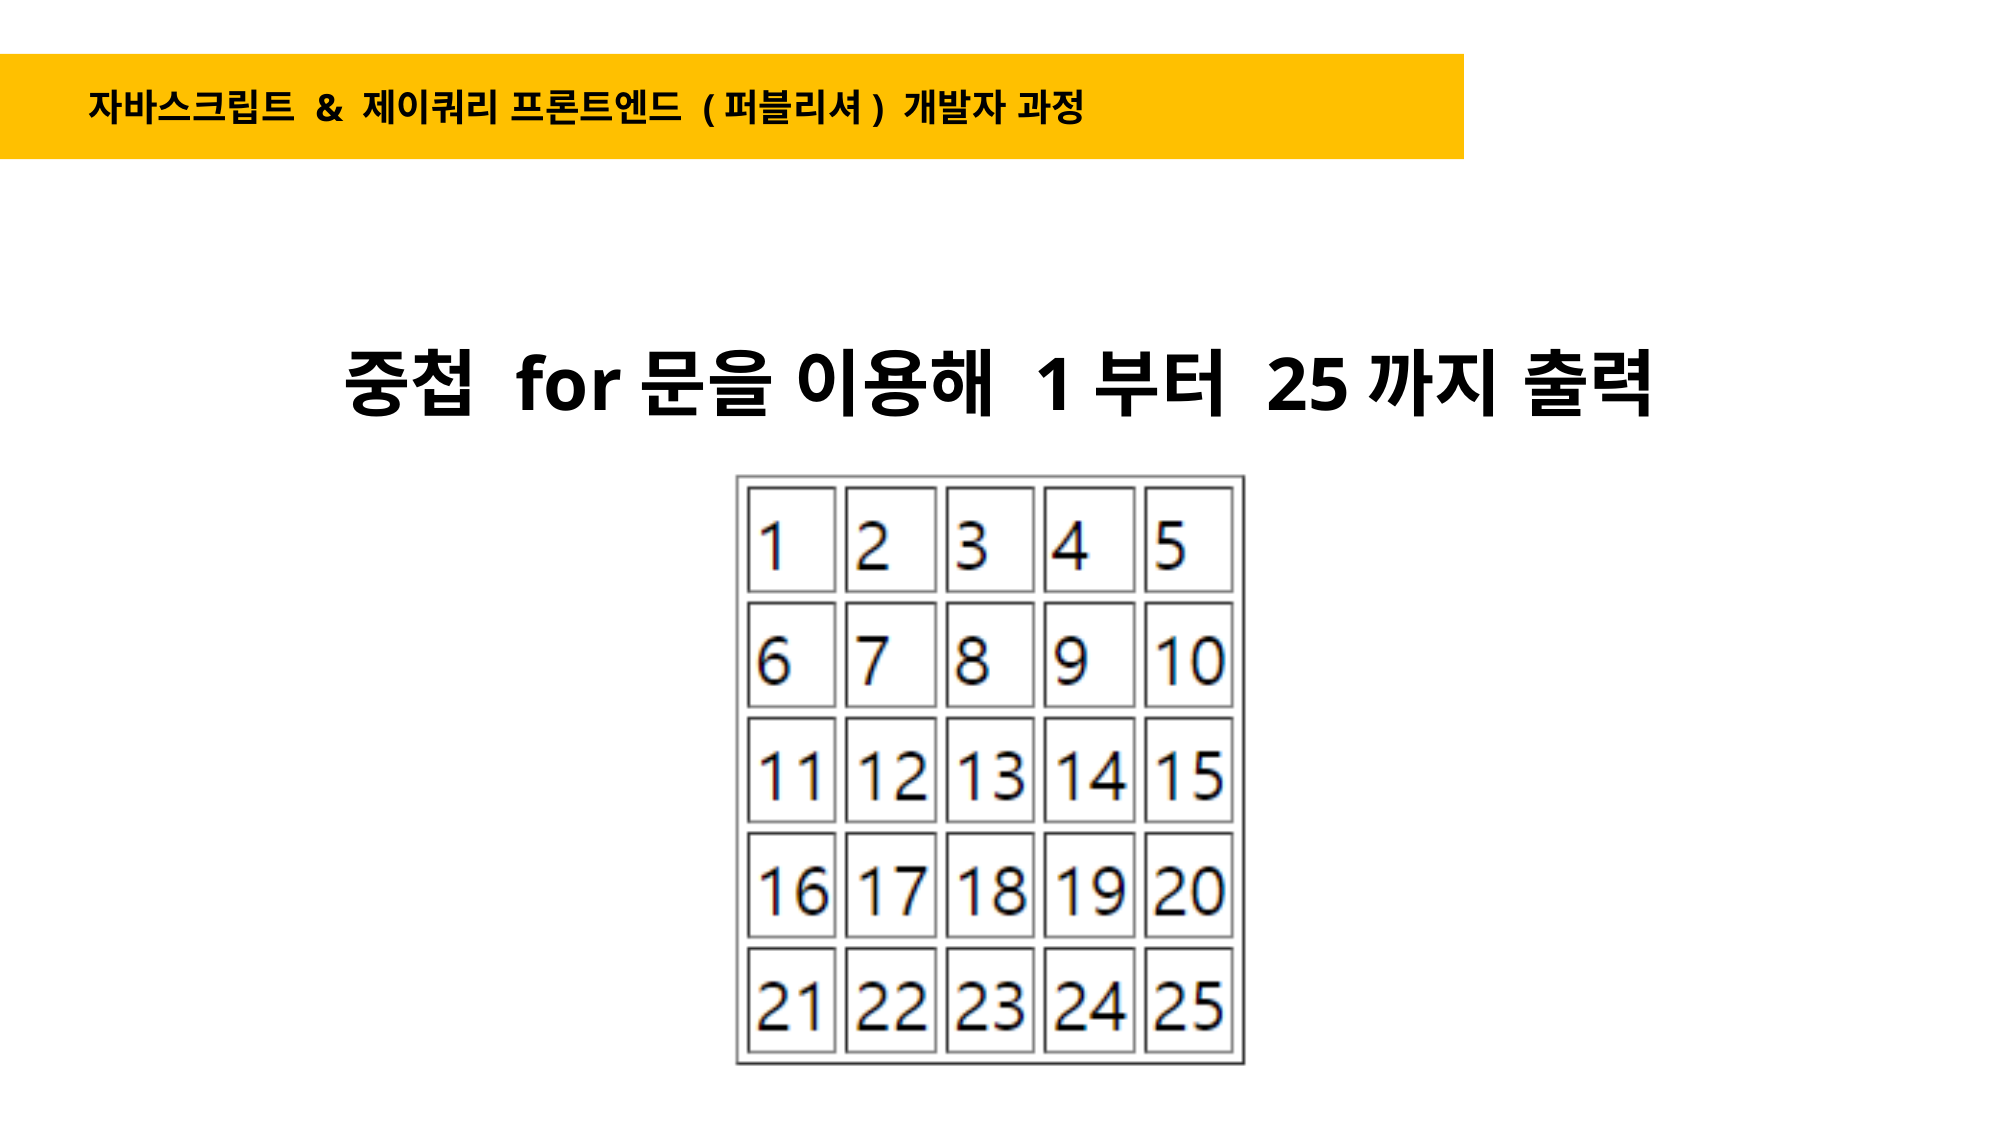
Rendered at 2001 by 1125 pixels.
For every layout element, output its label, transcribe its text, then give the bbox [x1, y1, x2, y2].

picture [705, 450, 1295, 1089]
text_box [0, 53, 1464, 160]
text_box 중첩 for문을 이용해 1부터 25까지 출력 [185, 330, 1814, 433]
